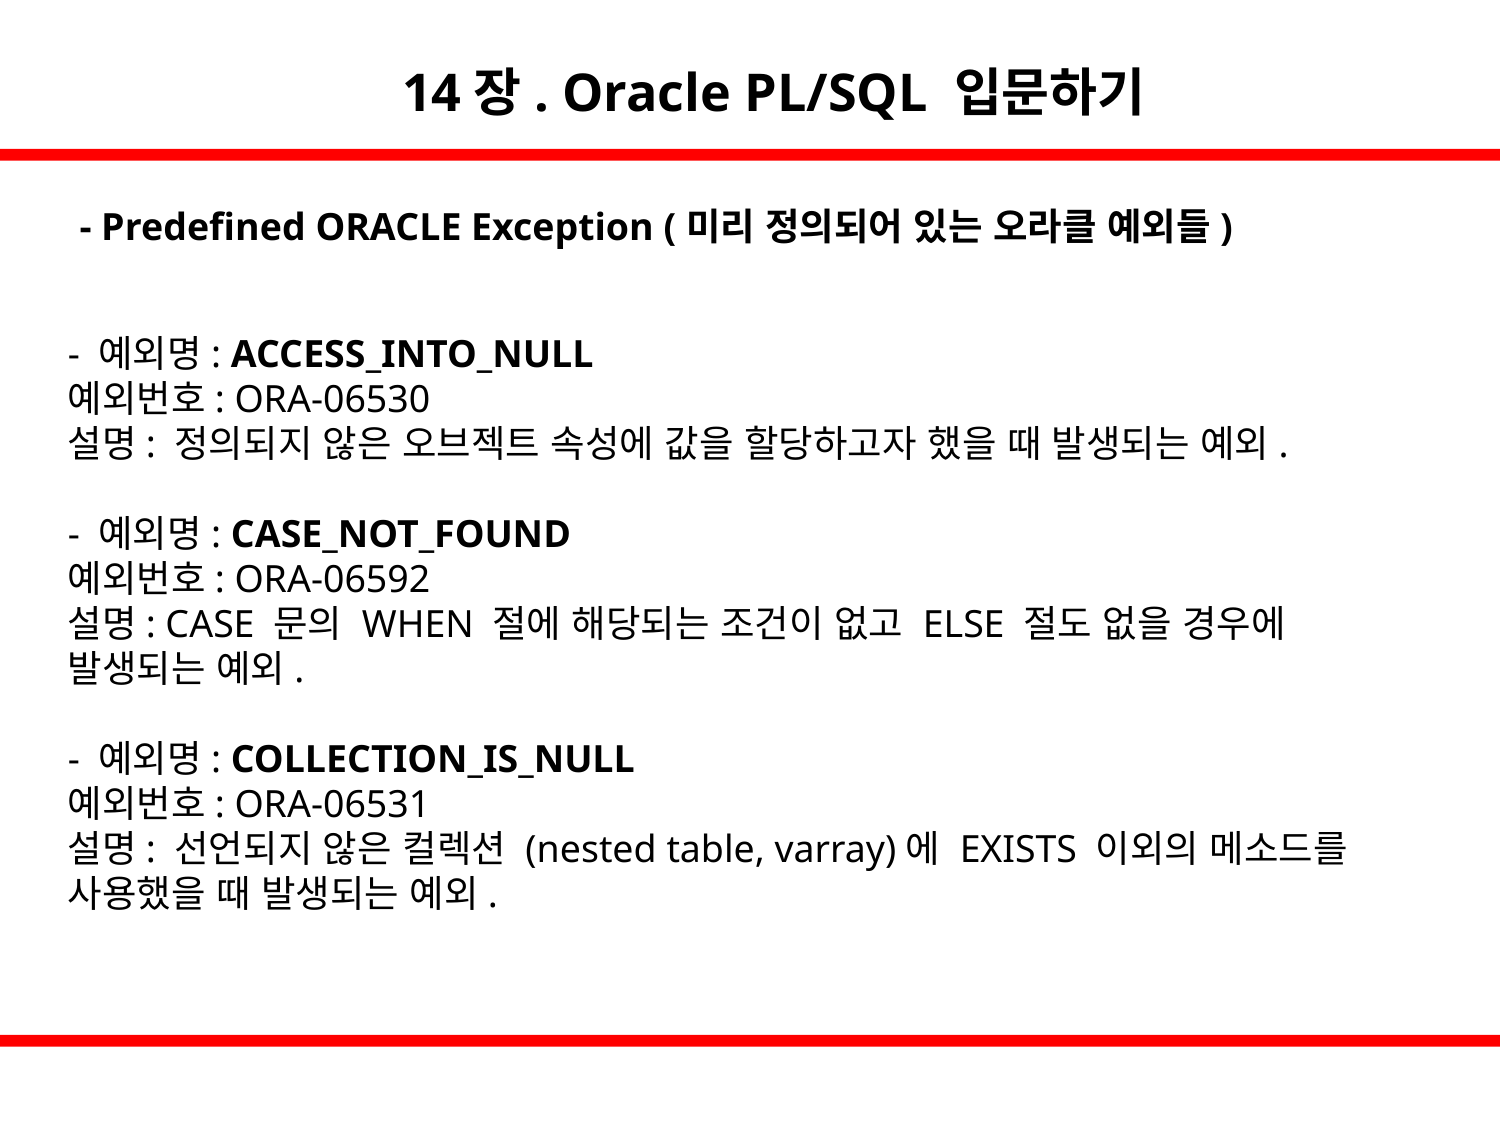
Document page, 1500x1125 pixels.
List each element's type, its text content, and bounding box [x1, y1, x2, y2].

text_box - 예외명: ACCESS_INTO_NULL 예외번호: ORA-06530 설명: 정의되지 않은 오브젝트 속성에 값을 할당하고자 했을 때 발생되는 예외. - 예외명: CASE_NOT_FOUND 예외번호: ORA-06592 설명: CASE 문의 WHEN 절에 해당되는 조건이 없고 ELSE 절도 없을 경우에 발생되는 예외. - 예외명: COLLECTION_IS_NULL 예외번호: ORA-06531 설명: 선언되지 않은 컬렉션 (nested table, varray)에 EXISTS 이외의 메소드를 사용했을 때 발생되는 예외. [51, 277, 1449, 1013]
text_box [0, 1033, 1500, 1049]
text_box [0, 147, 1500, 163]
text_box 14장. Oracle PL/SQL 입문하기 [204, 0, 1343, 151]
text_box - Predefined ORACLE Exception (미리 정의되어 있는 오라클 예외들) [63, 182, 1343, 269]
